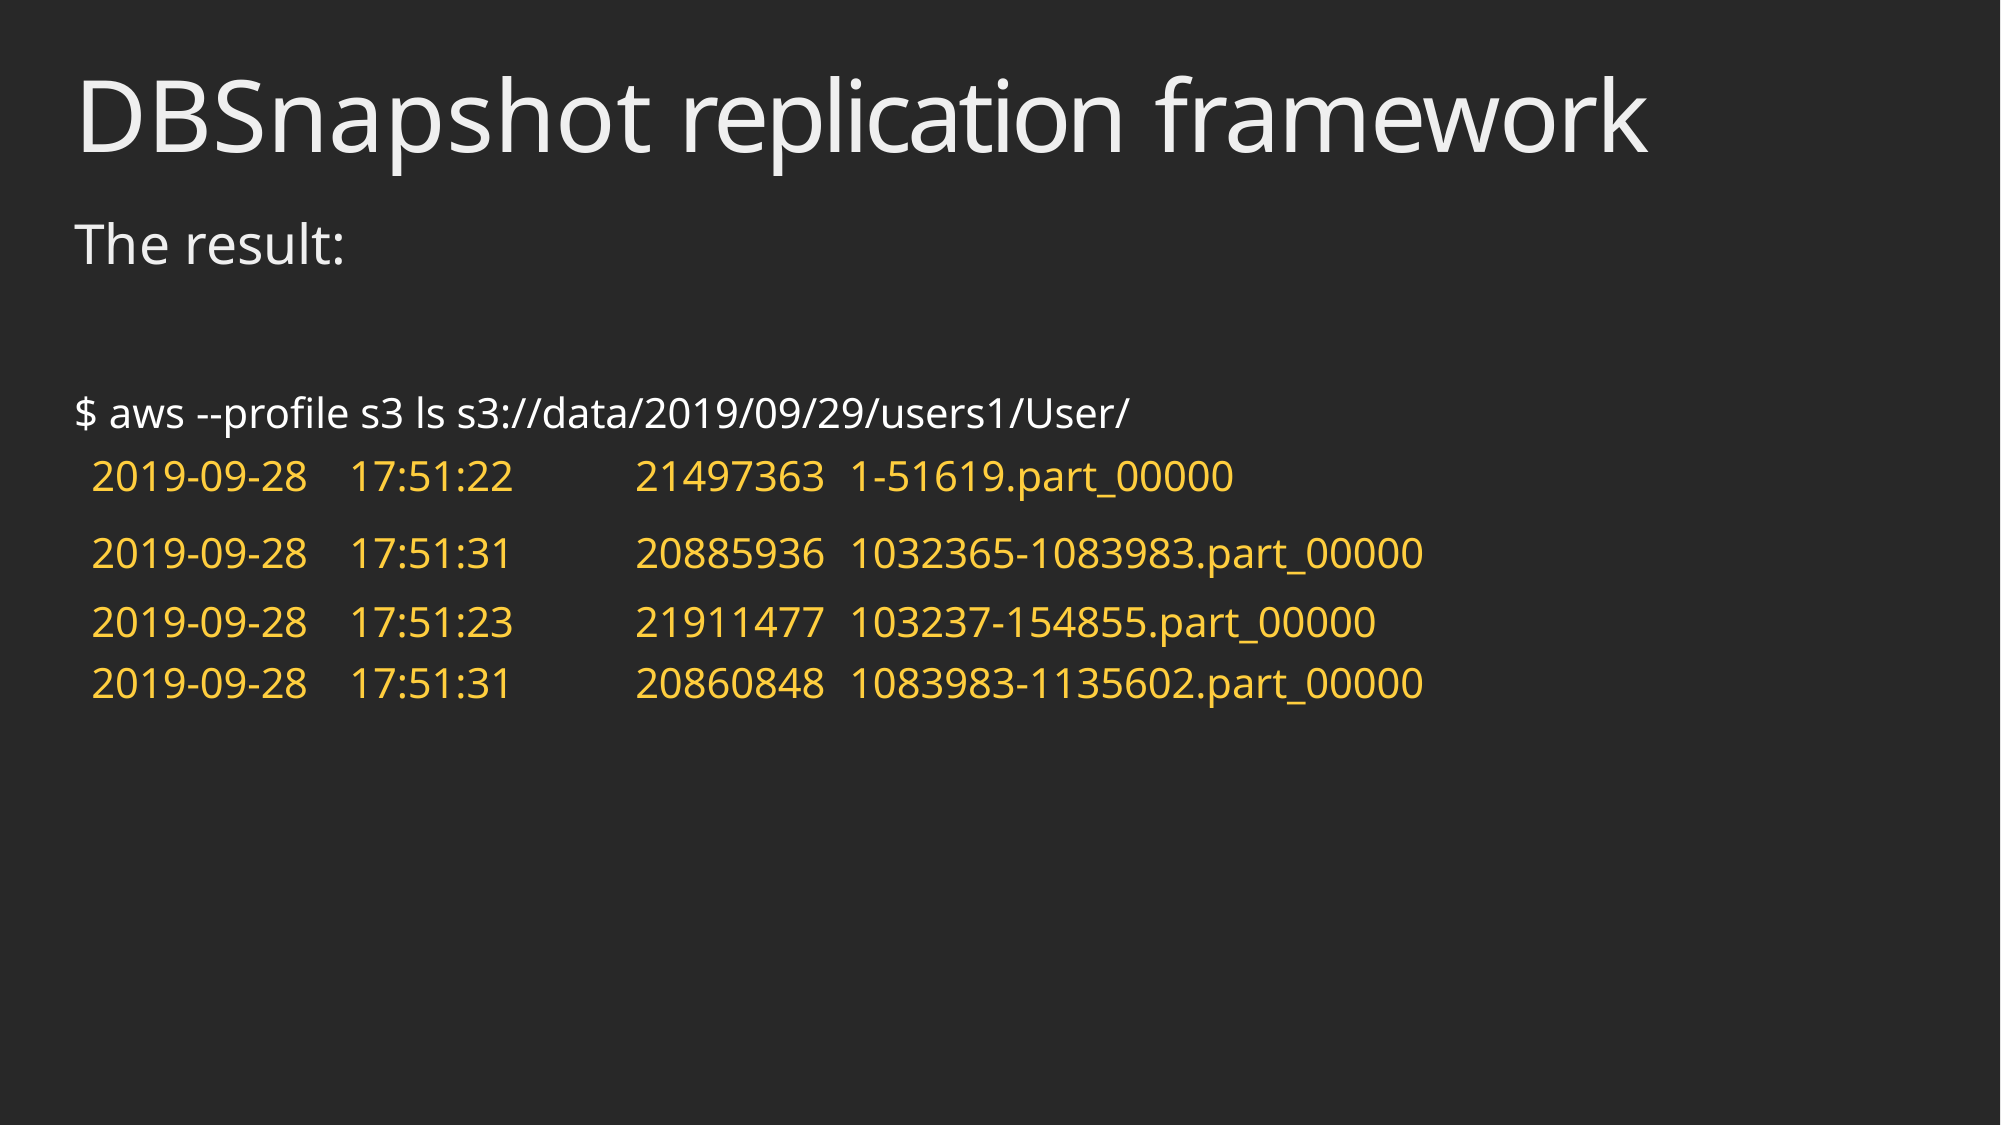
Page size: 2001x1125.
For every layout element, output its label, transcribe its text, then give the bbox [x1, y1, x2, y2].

table_cell 17:51:31 [337, 658, 587, 713]
table_cell 1032365-1083983.part_00000 [837, 518, 1505, 588]
table_cell 17:51:31 [337, 518, 587, 588]
table_header 17:51:22 [337, 463, 587, 518]
table_header 1-51619.part_00000 [837, 463, 1505, 518]
table_header 21497363 [587, 463, 837, 518]
table_cell 1083983-1135602.part_00000 [837, 658, 1505, 713]
table_cell 2019-09-28 [69, 518, 337, 588]
table_cell 17:51:23 [337, 588, 587, 658]
table_cell 103237-154855.part_00000 [837, 588, 1505, 658]
title DBSnapshot replication framework [72, 50, 1794, 241]
text_box The result: $ aws --profile s3 ls s3://data/2019/09/29/users1/User/ [72, 206, 1452, 437]
table_header 2019-09-28 [69, 463, 337, 518]
table_cell 20885936 [587, 518, 837, 588]
table_cell 2019-09-28 [69, 588, 337, 658]
table_cell 20860848 [587, 658, 837, 713]
table_cell 21911477 [587, 588, 837, 658]
table_cell 2019-09-28 [69, 658, 337, 713]
